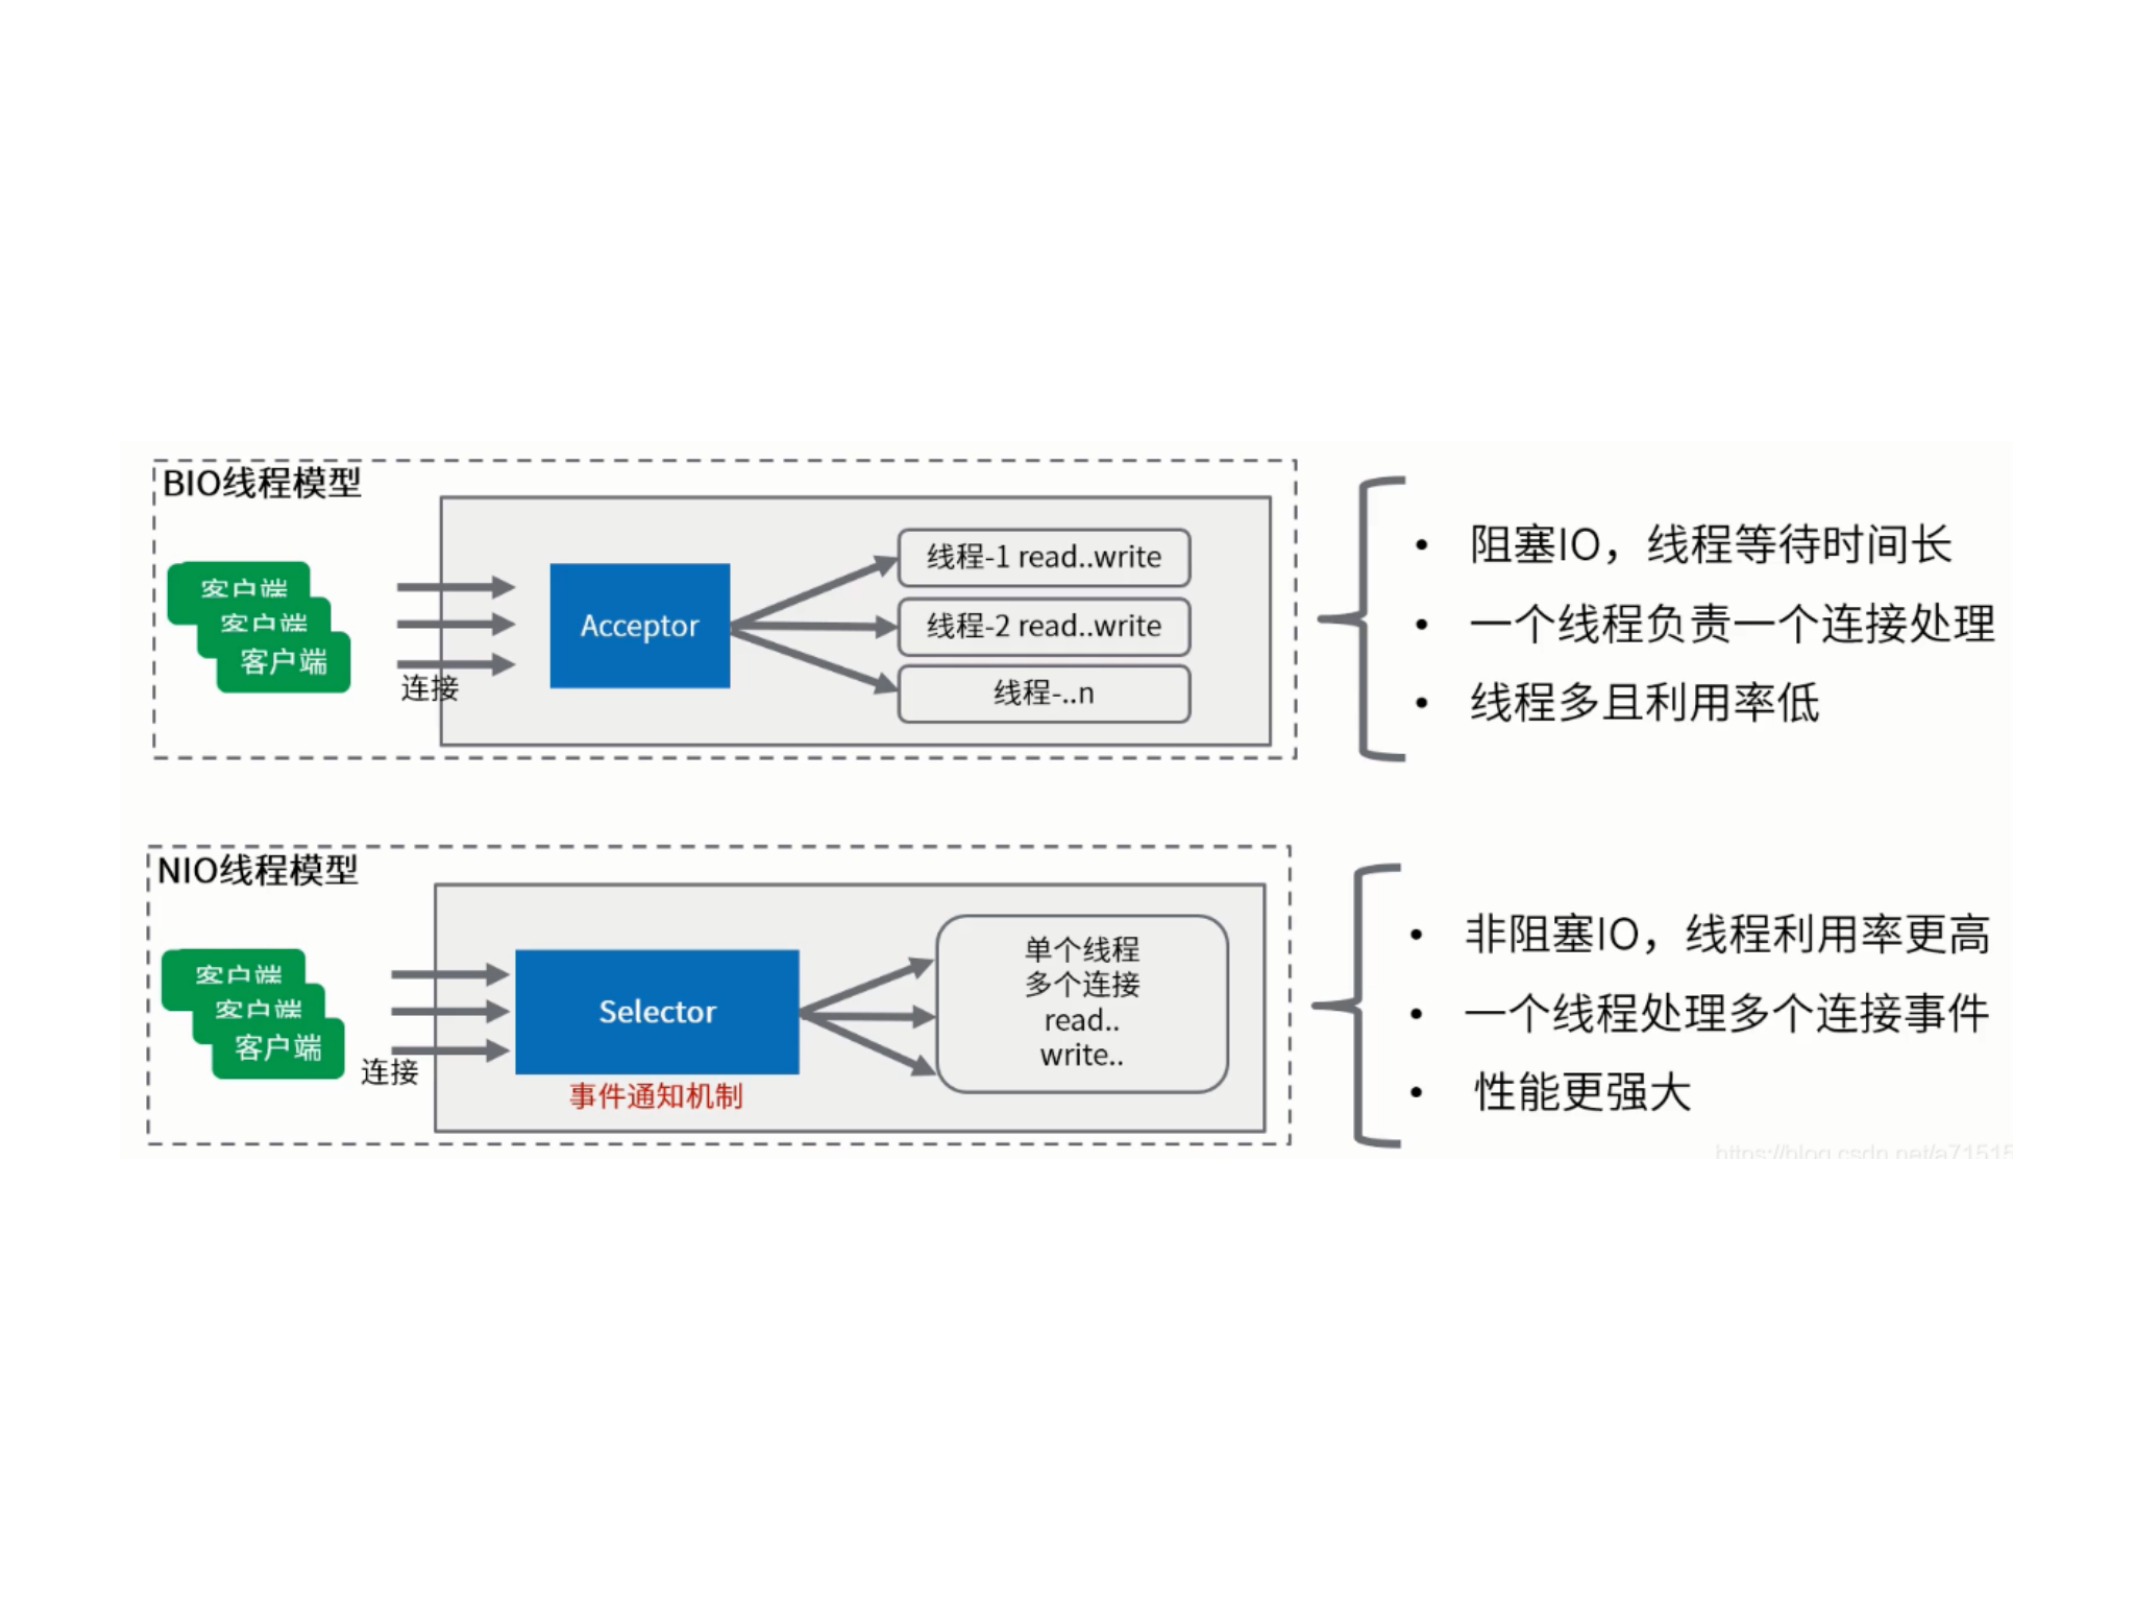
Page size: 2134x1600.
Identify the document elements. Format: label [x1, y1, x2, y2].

picture [120, 441, 2013, 1159]
